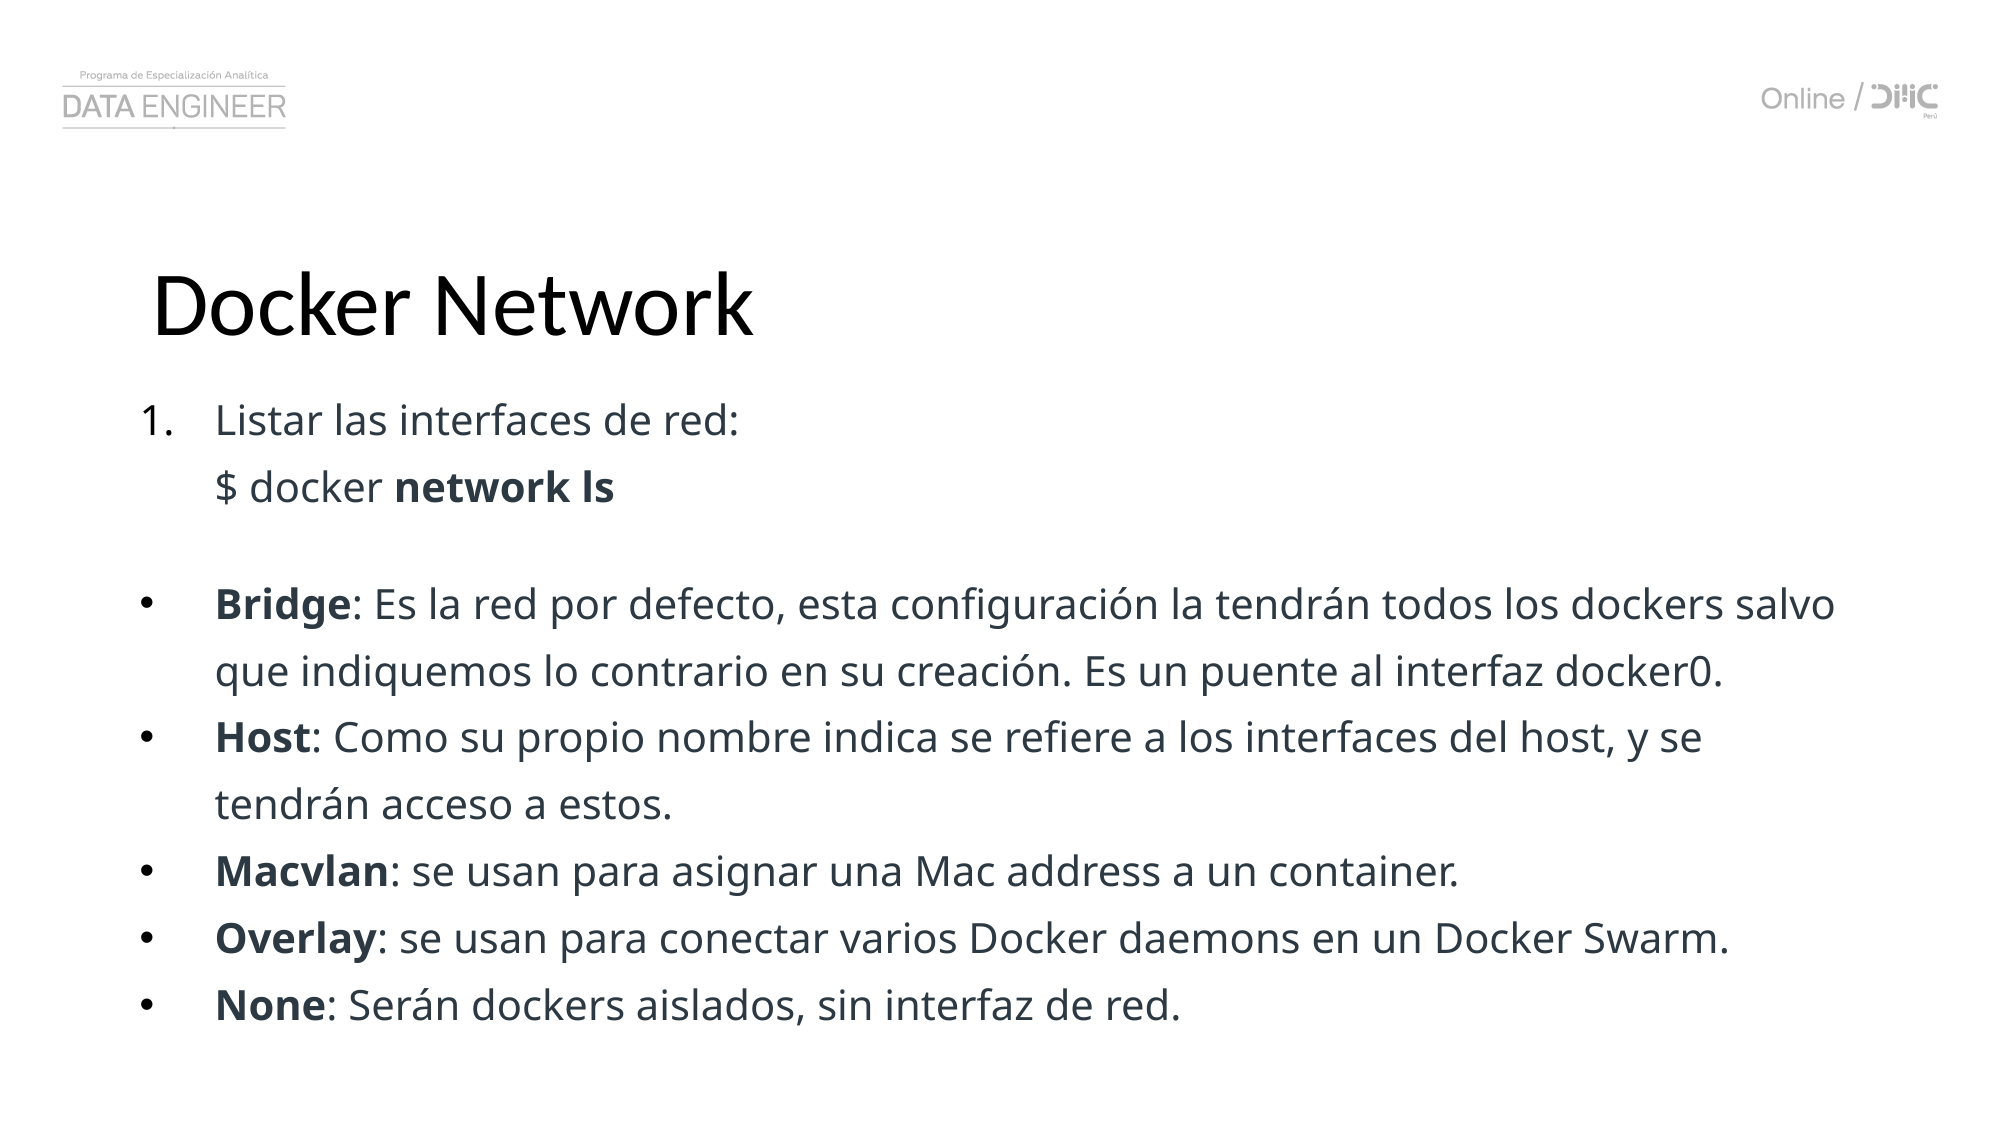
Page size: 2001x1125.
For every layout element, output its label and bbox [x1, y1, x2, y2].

list [0, 0, 2000, 1125]
